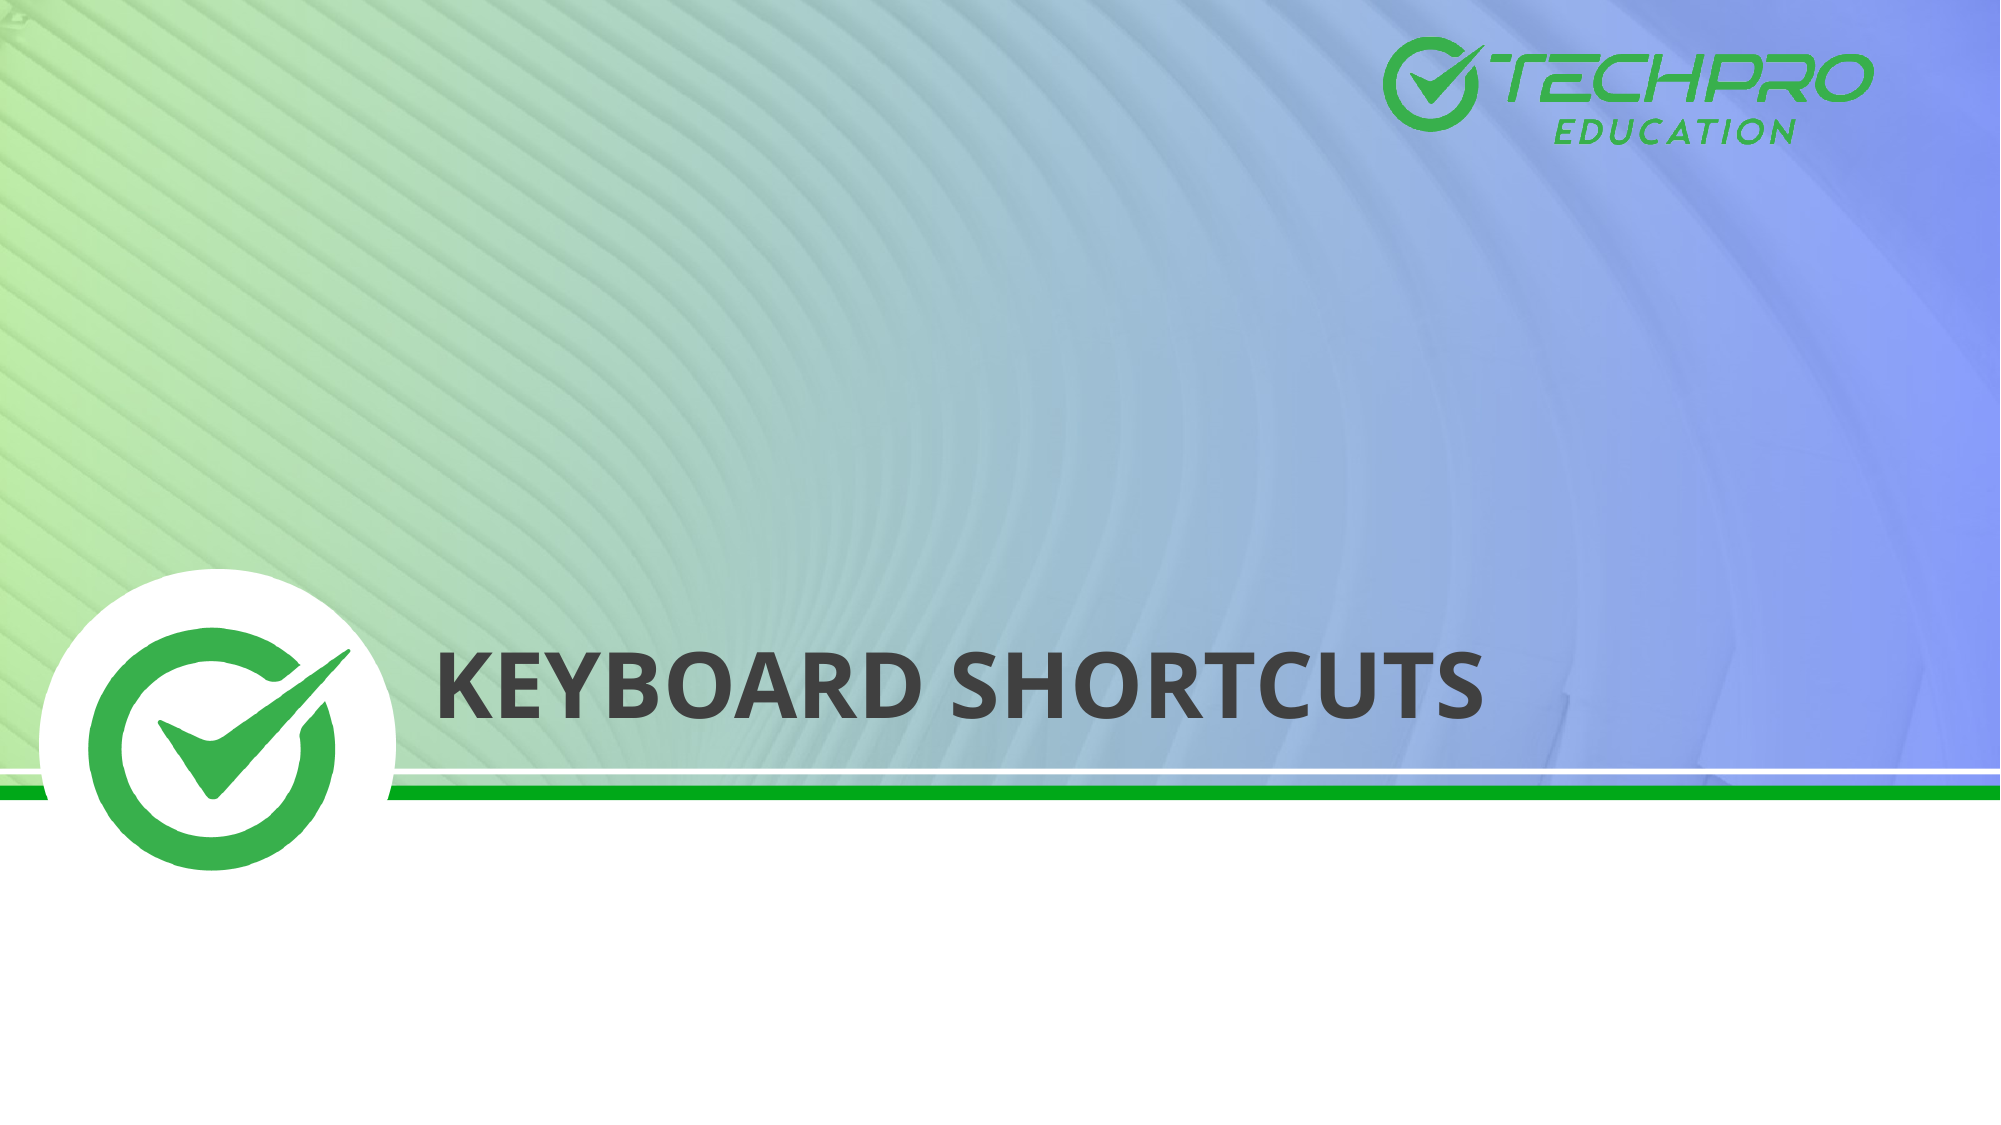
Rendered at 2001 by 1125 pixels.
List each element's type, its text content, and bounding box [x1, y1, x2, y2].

picture [0, 0, 2000, 949]
title KEYBOARD SHORTCUTS [420, 597, 1969, 781]
